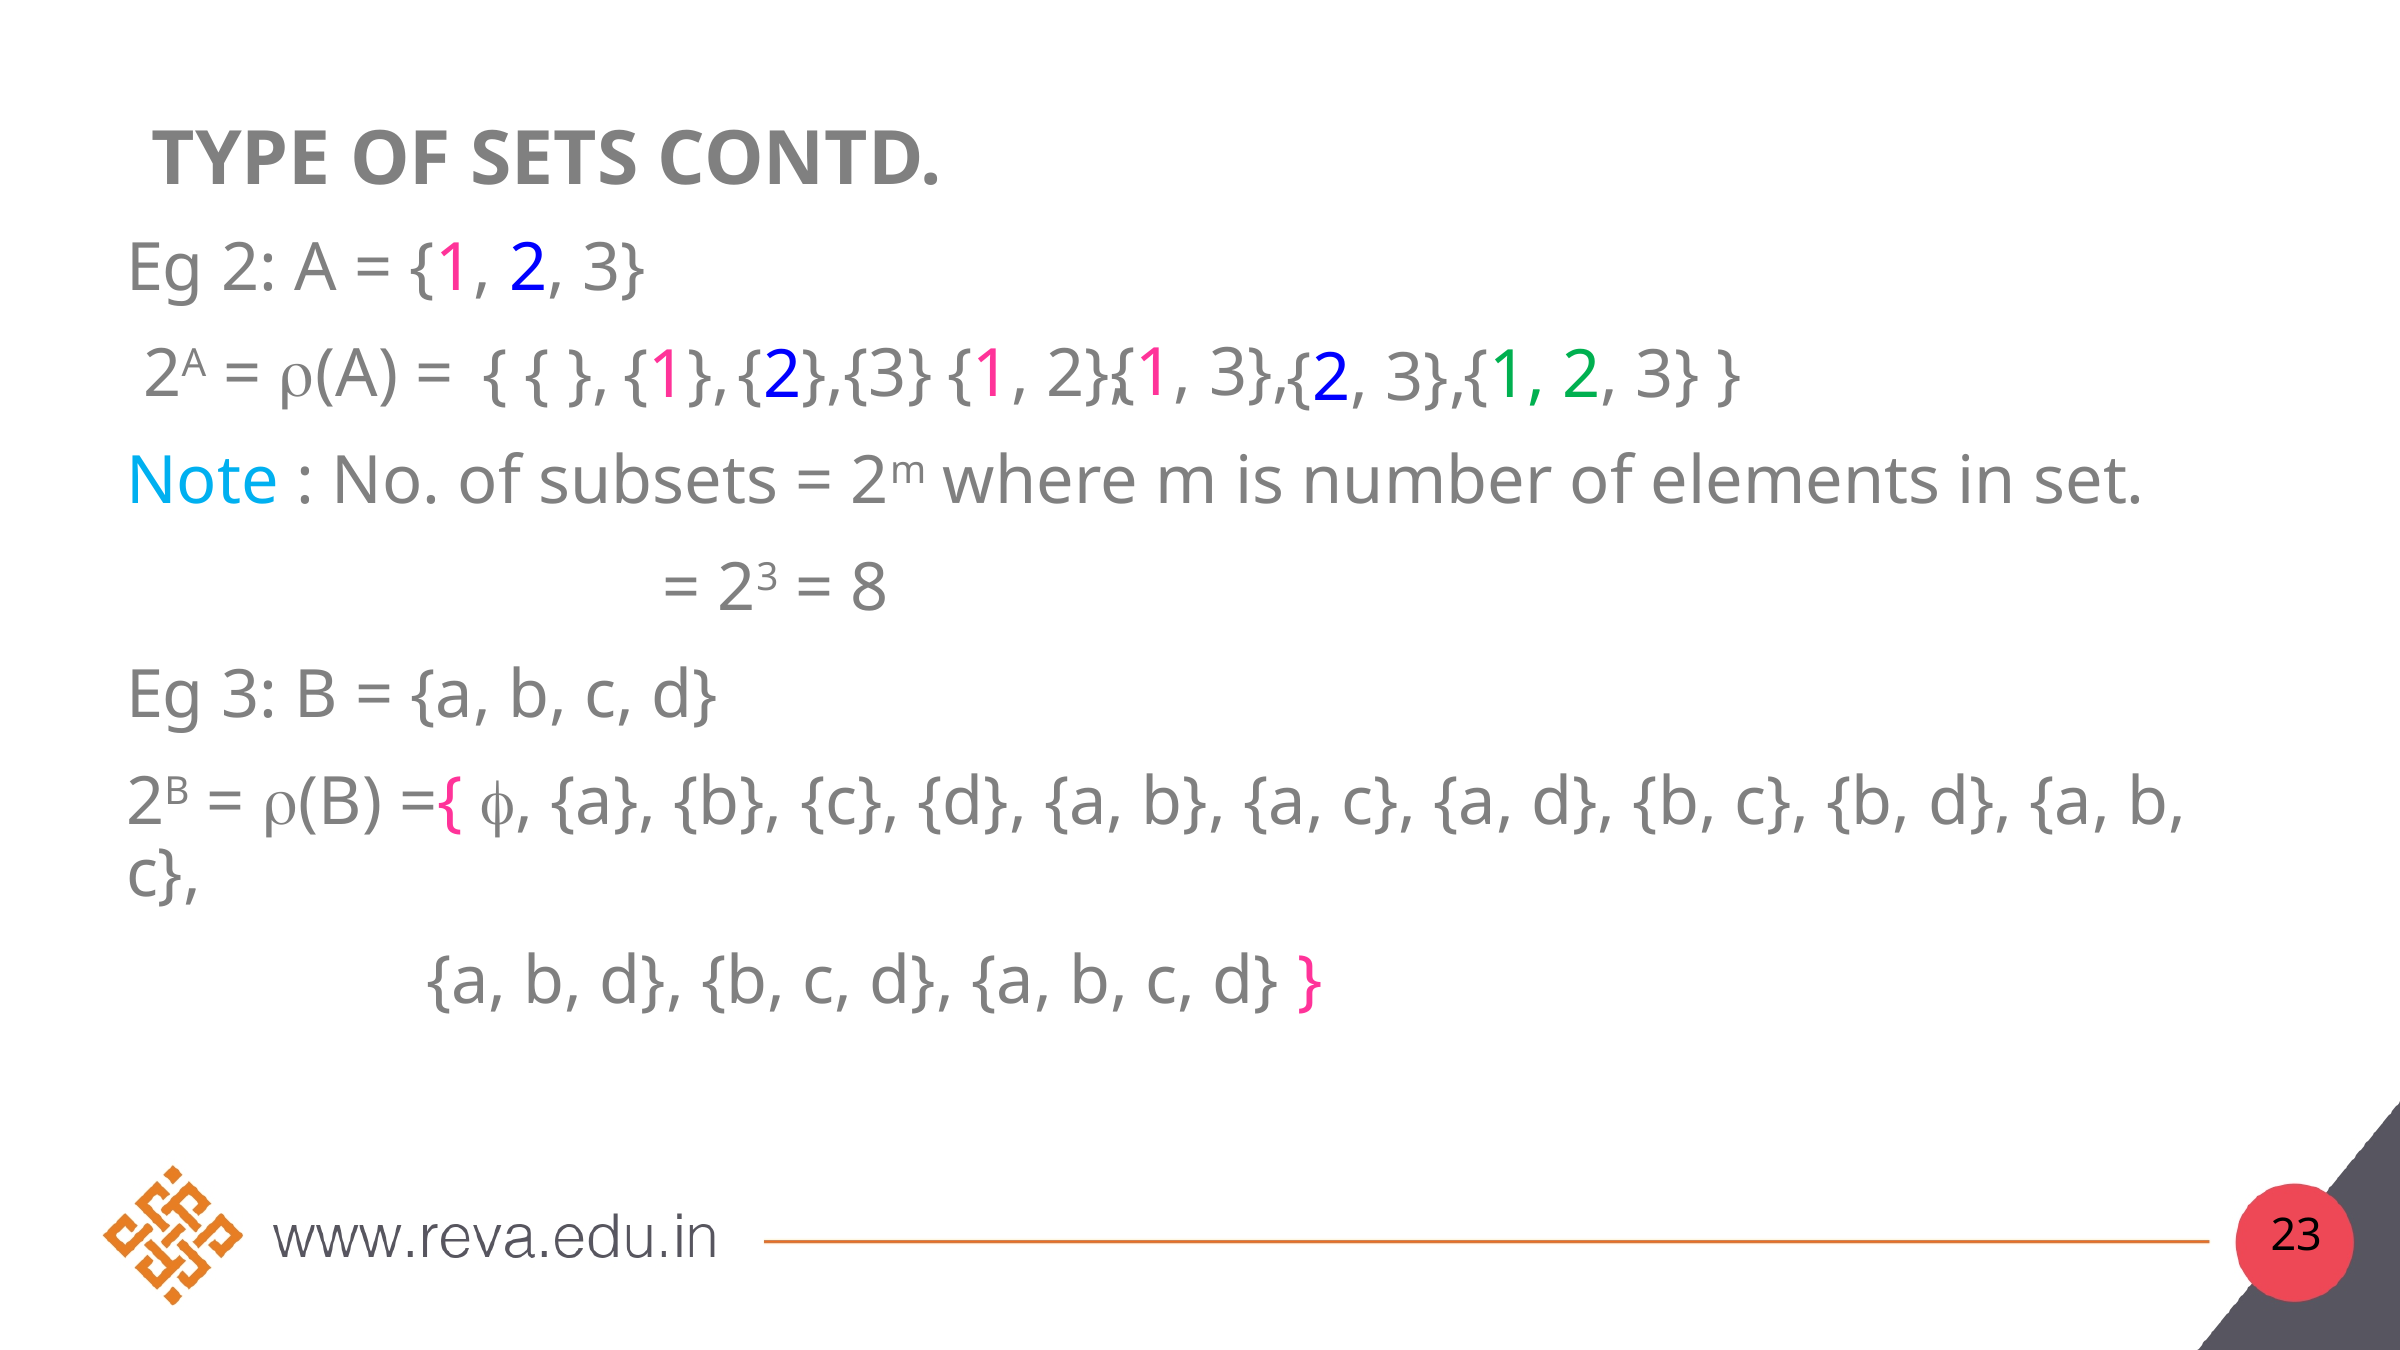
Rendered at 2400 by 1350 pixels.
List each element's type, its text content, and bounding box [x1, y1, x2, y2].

text_box {3} [828, 322, 932, 417]
text_box { { }, [467, 323, 608, 418]
title Type of sets contd. [136, 77, 1025, 225]
text_box {1}, [608, 323, 705, 418]
text_box {2, 3}, [1272, 326, 1482, 422]
text_box {1, 3}, [1095, 321, 1306, 416]
slide_number 23 [2237, 1200, 2355, 1272]
text_box {1, 2}, [932, 322, 1143, 417]
picture [0, 0, 2400, 1350]
text_box {1, 2, 3} } [1449, 323, 1757, 418]
text_box {2}, [705, 323, 860, 418]
list Eg 2: A = {1, 2, 3} 2A = r(A) = Note : No. of subsets = 2m where m is number of elements in set. = 23 = 8 Eg 3: B = {a, b, c, d} 2B = r(B) ={ , {a}, {b}, {c}, {d}, {a, b}, {a, c}, {a, d}, {b, c}, {b, d}, {a, b, c}, {a, b, d}, {b, c, d}, {a, b, c, d} } [111, 225, 2238, 1076]
